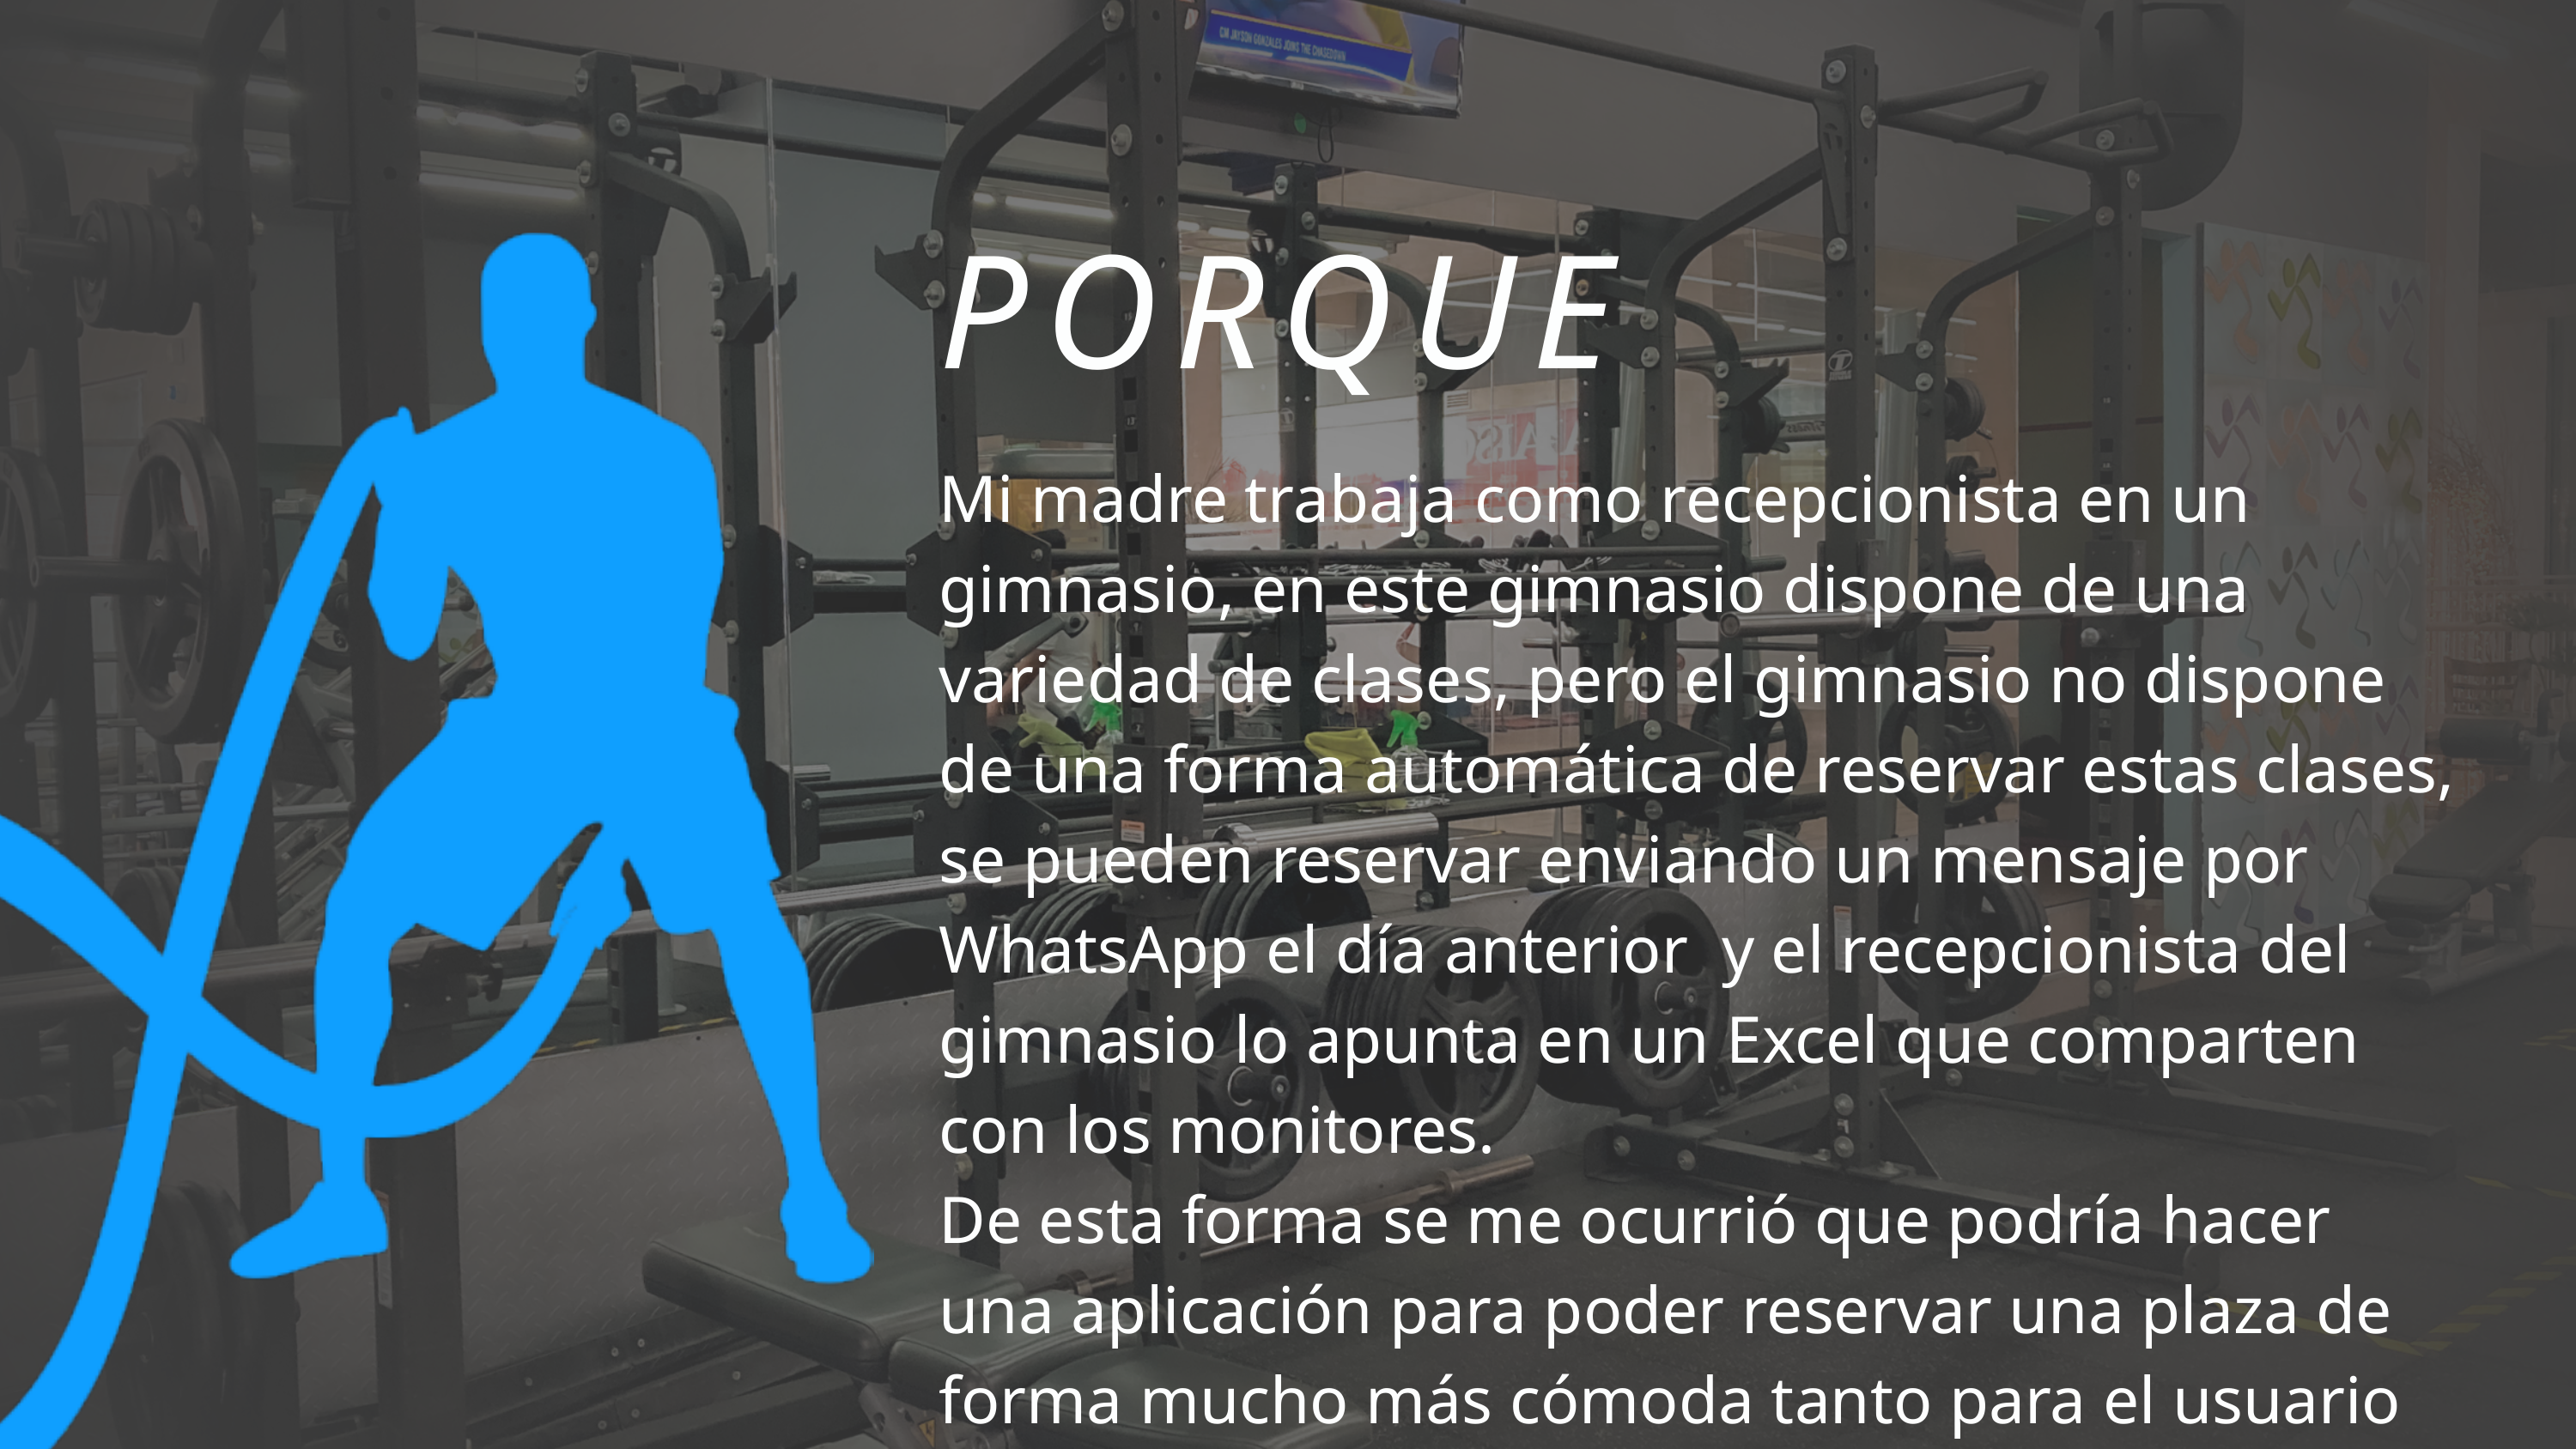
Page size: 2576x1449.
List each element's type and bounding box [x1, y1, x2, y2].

text_box [0, 0, 2576, 1449]
text_box [939, 233, 2464, 1430]
